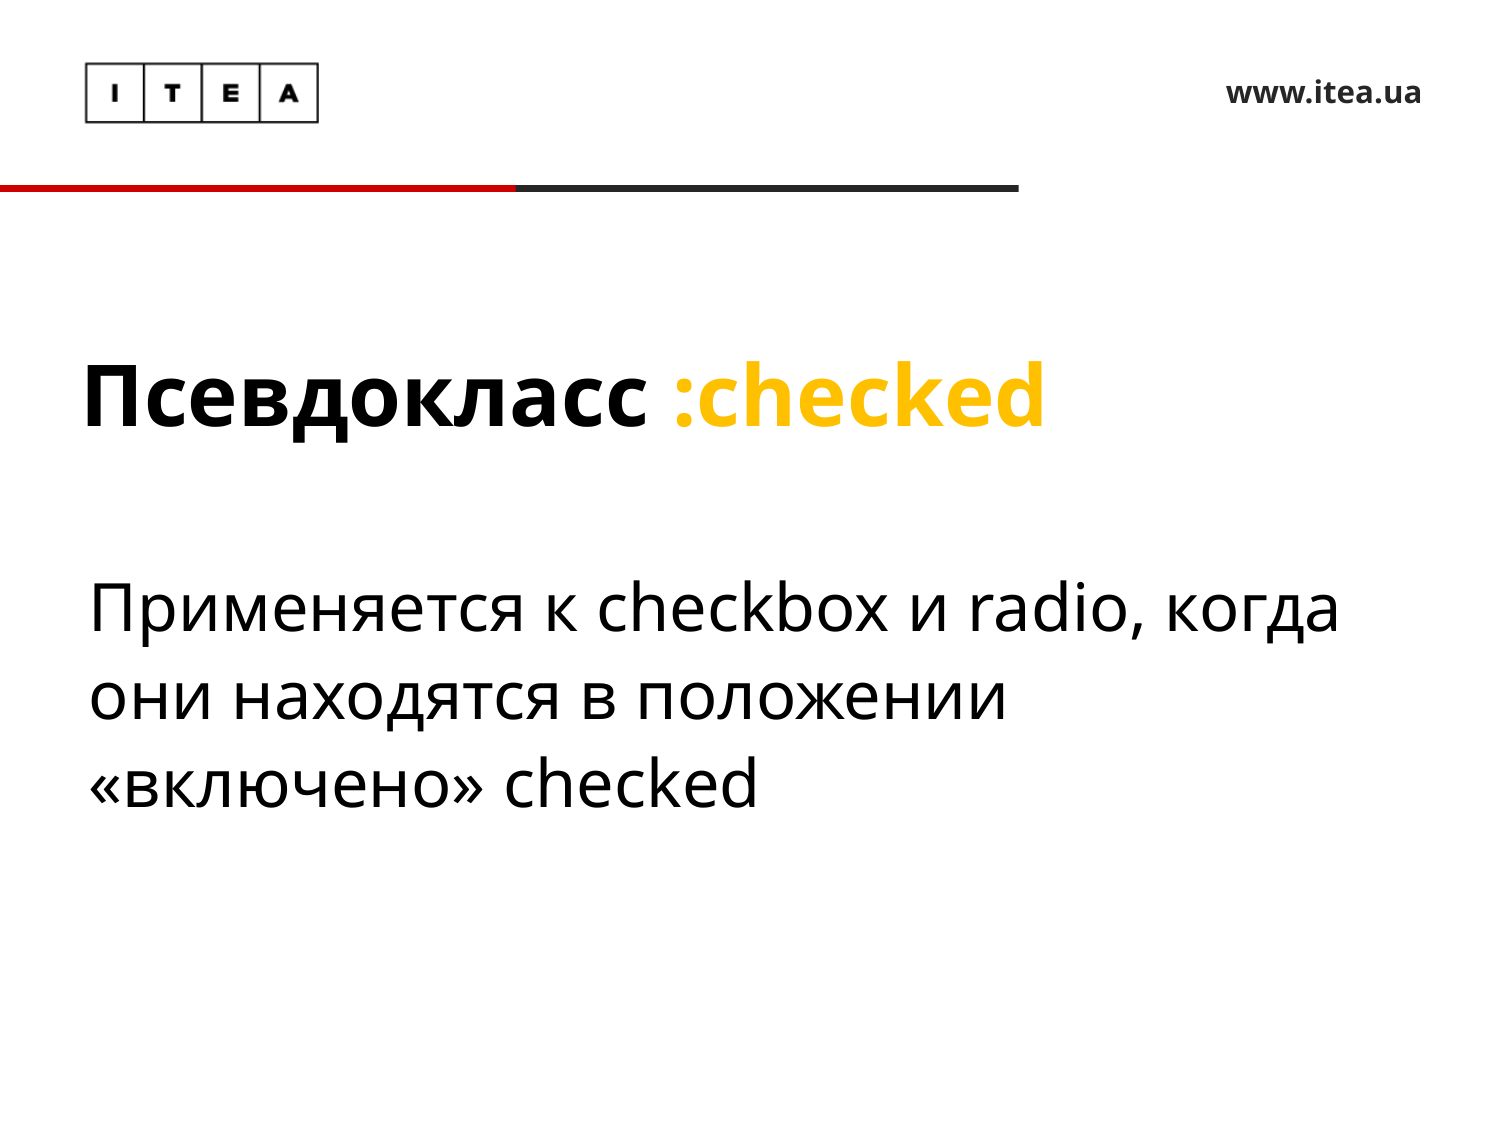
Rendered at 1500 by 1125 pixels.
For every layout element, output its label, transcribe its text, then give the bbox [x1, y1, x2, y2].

text_box [516, 185, 1019, 192]
picture [57, 49, 344, 133]
text_box [0, 185, 516, 192]
list Применяется к checkbox и radio, когда они находятся в положении «включено» checked [74, 549, 1421, 1036]
title Псевдокласс :checked [65, 323, 1425, 421]
text_box www.itea.ua [1172, 66, 1477, 115]
